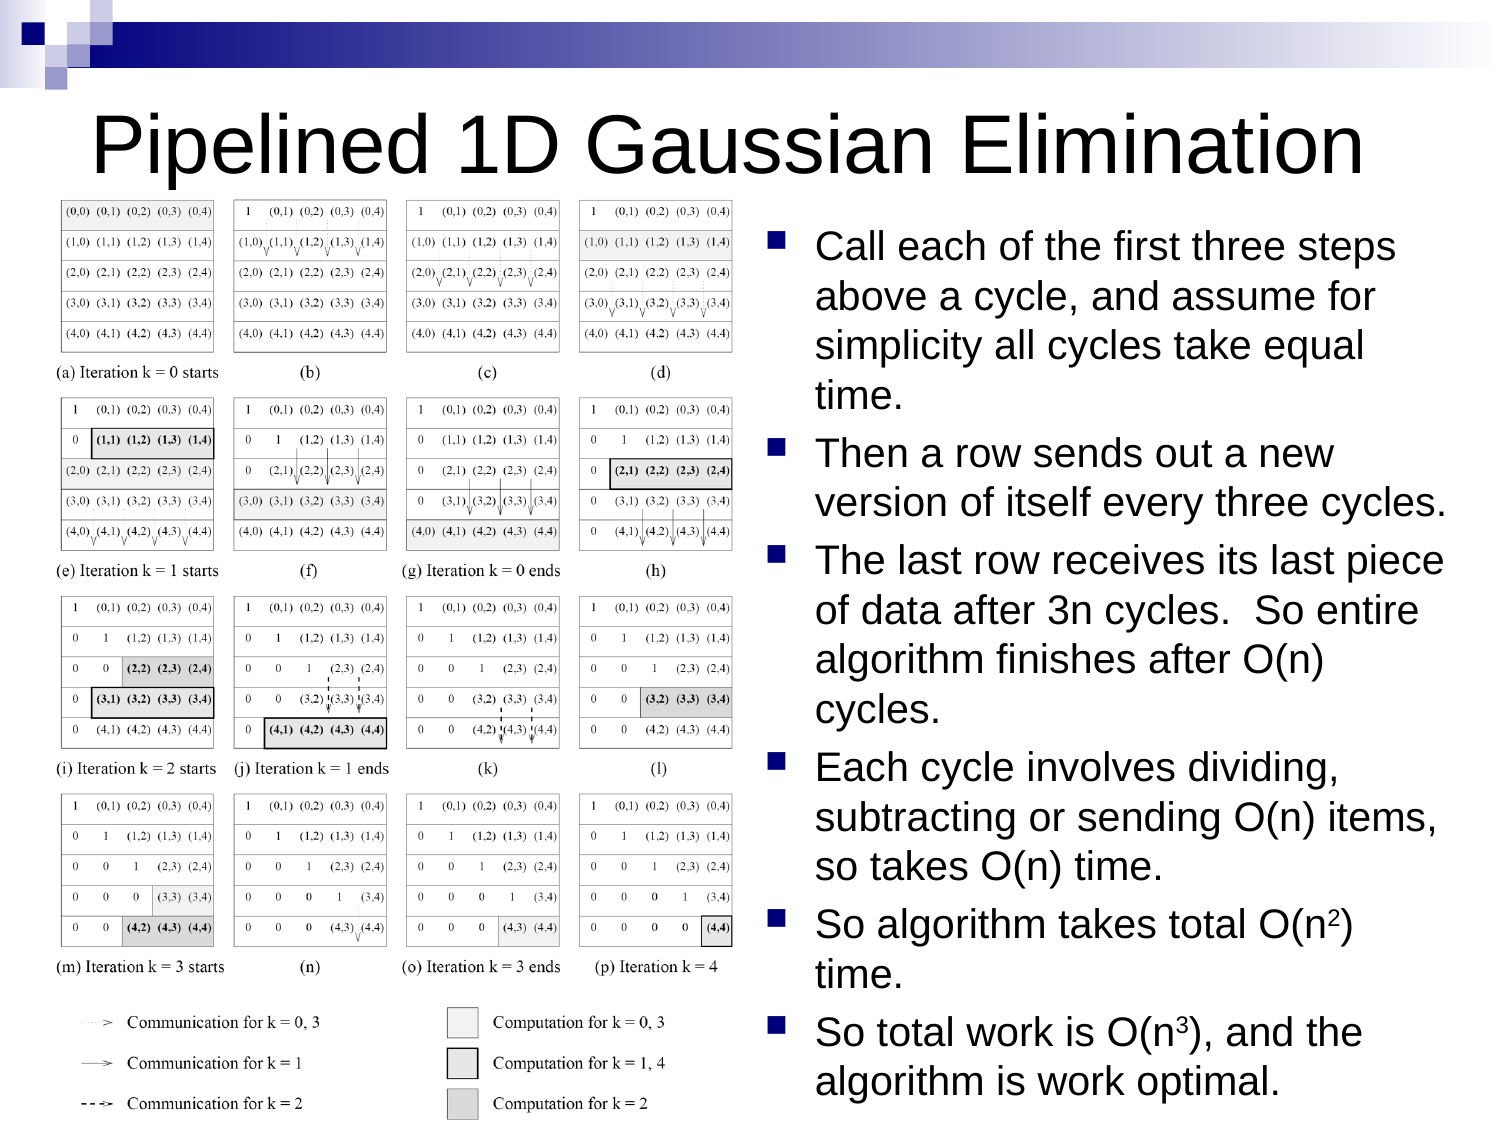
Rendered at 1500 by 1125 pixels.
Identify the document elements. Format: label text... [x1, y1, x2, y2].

title Pipelined 1D Gaussian Elimination [75, 75, 1425, 205]
list Call each of the first three steps above a cycle, and assume for simplicity all cycles take equal time. Then a row sends out a new version of itself every three cycles. The last row receives its last piece of data after 3n cycles. So entire algorithm finishes after O(n) cycles. Each cycle involves dividing, subtracting or sending O(n) items, so takes O(n) time. So algorithm takes total O(n2) time. So total work is O(n3), and the algorithm is work optimal. [754, 211, 1470, 1125]
picture [52, 190, 751, 1125]
